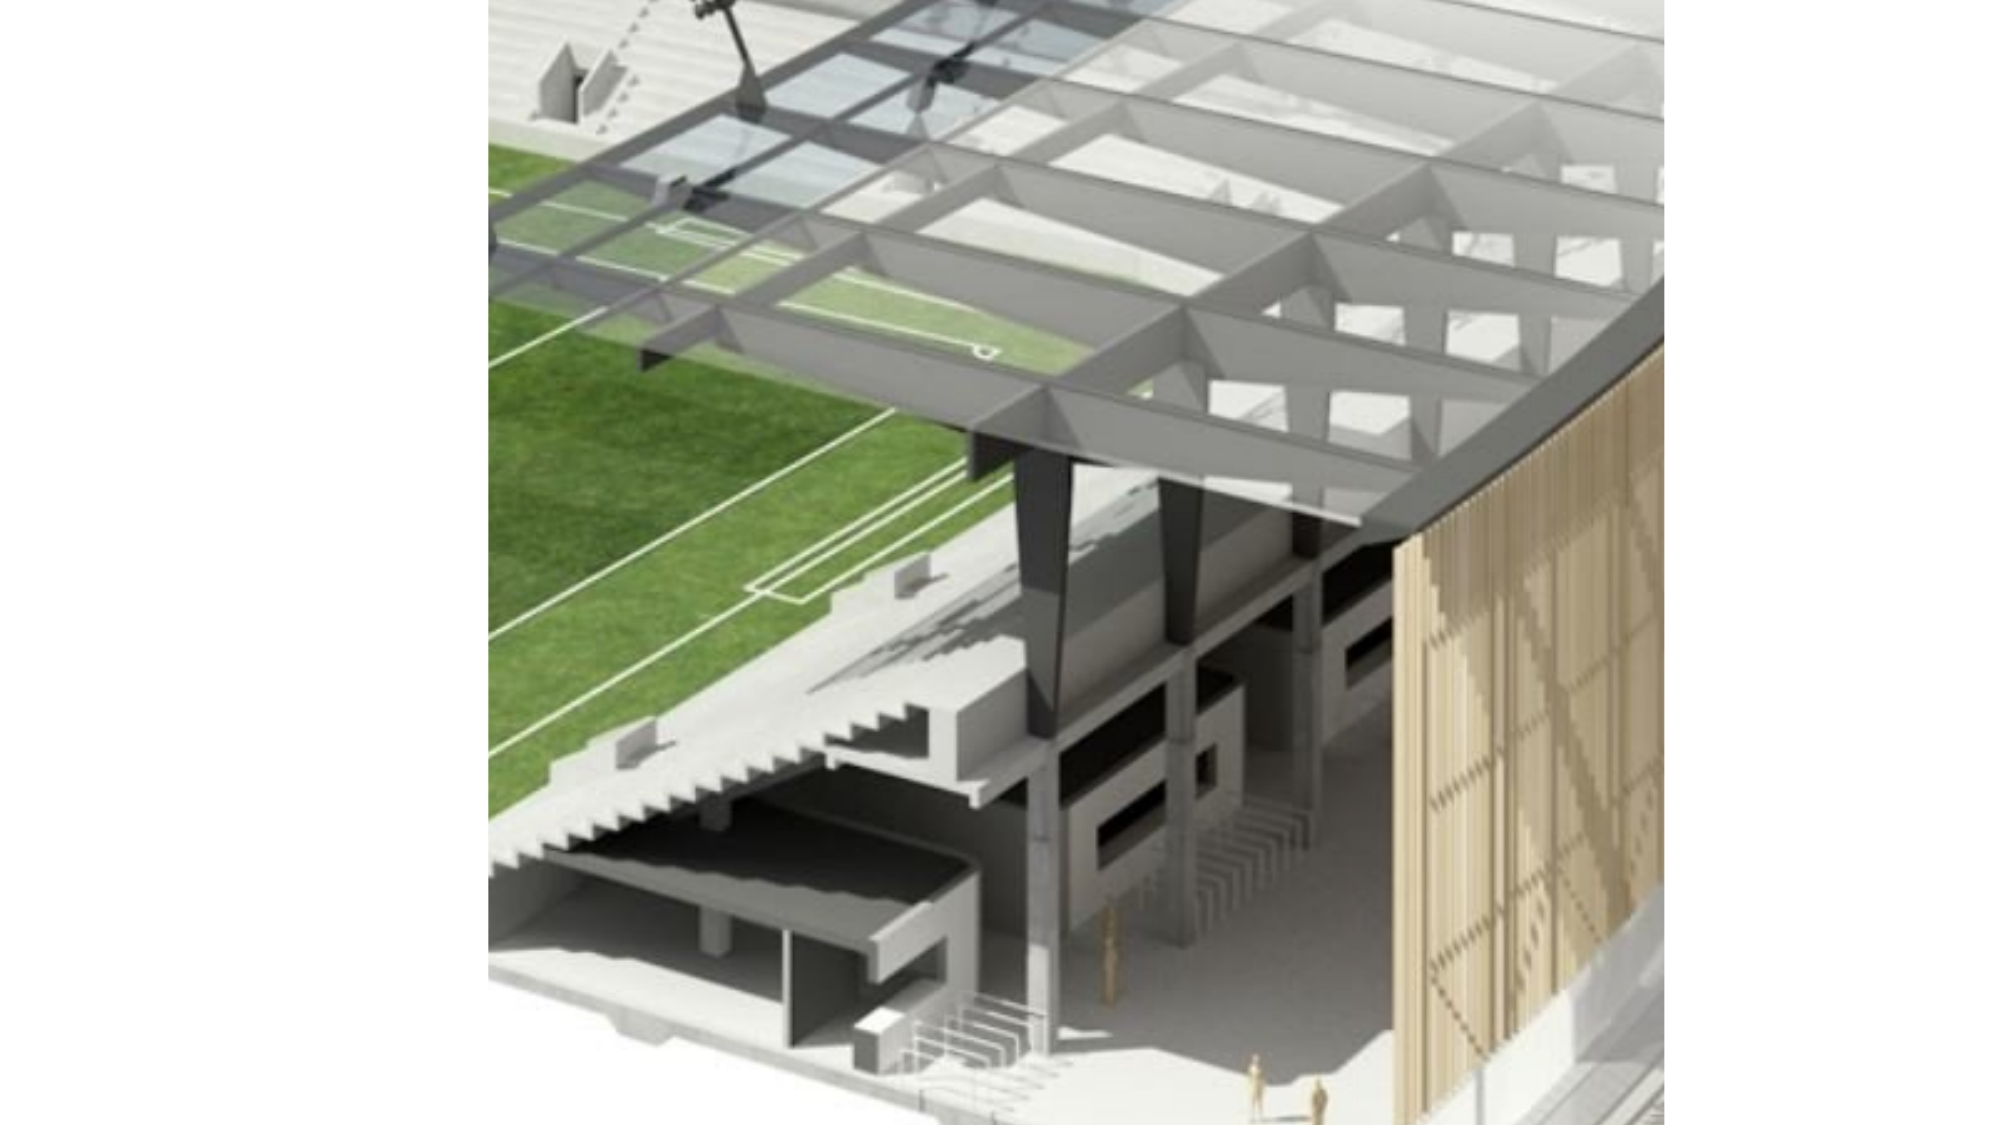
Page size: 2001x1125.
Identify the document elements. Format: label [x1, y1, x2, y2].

picture [488, 0, 1665, 1125]
